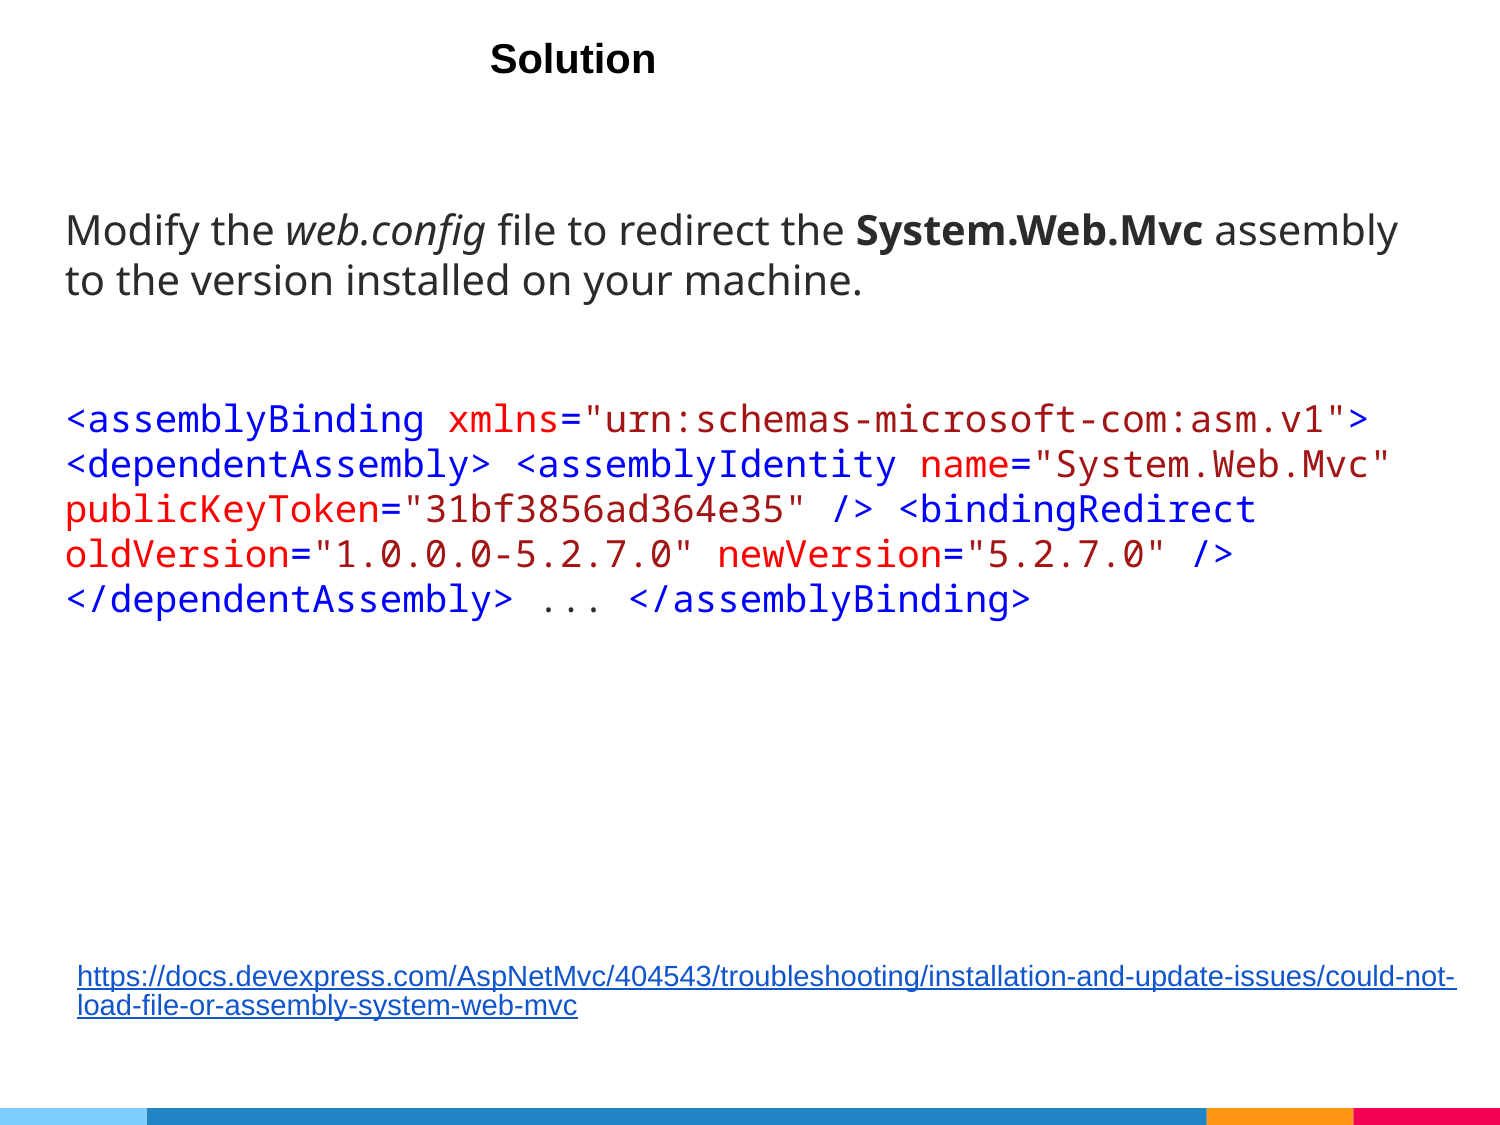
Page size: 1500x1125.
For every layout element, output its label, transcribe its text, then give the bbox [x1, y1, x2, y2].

text_box Solution [474, 24, 1125, 90]
text_box https://docs.devexpress.com/AspNetMvc/404543/troubleshooting/installation-and-update-issues/could-not-load-file-or-assembly-system-web-mvc [62, 949, 1475, 1035]
text_box Modify the web.config file to redirect the System.Web.Mvc assembly to the version installed on your machine. [49, 196, 1463, 311]
text_box <assemblyBinding xmlns="urn:schemas-microsoft-com:asm.v1"> <dependentAssembly> <assemblyIdentity name="System.Web.Mvc" publicKeyToken="31bf3856ad364e35" /> <bindingRedirect oldVersion="1.0.0.0-5.2.7.0" newVersion="5.2.7.0" /> </dependentAssembly> ... </assemblyBinding> [49, 387, 1463, 628]
